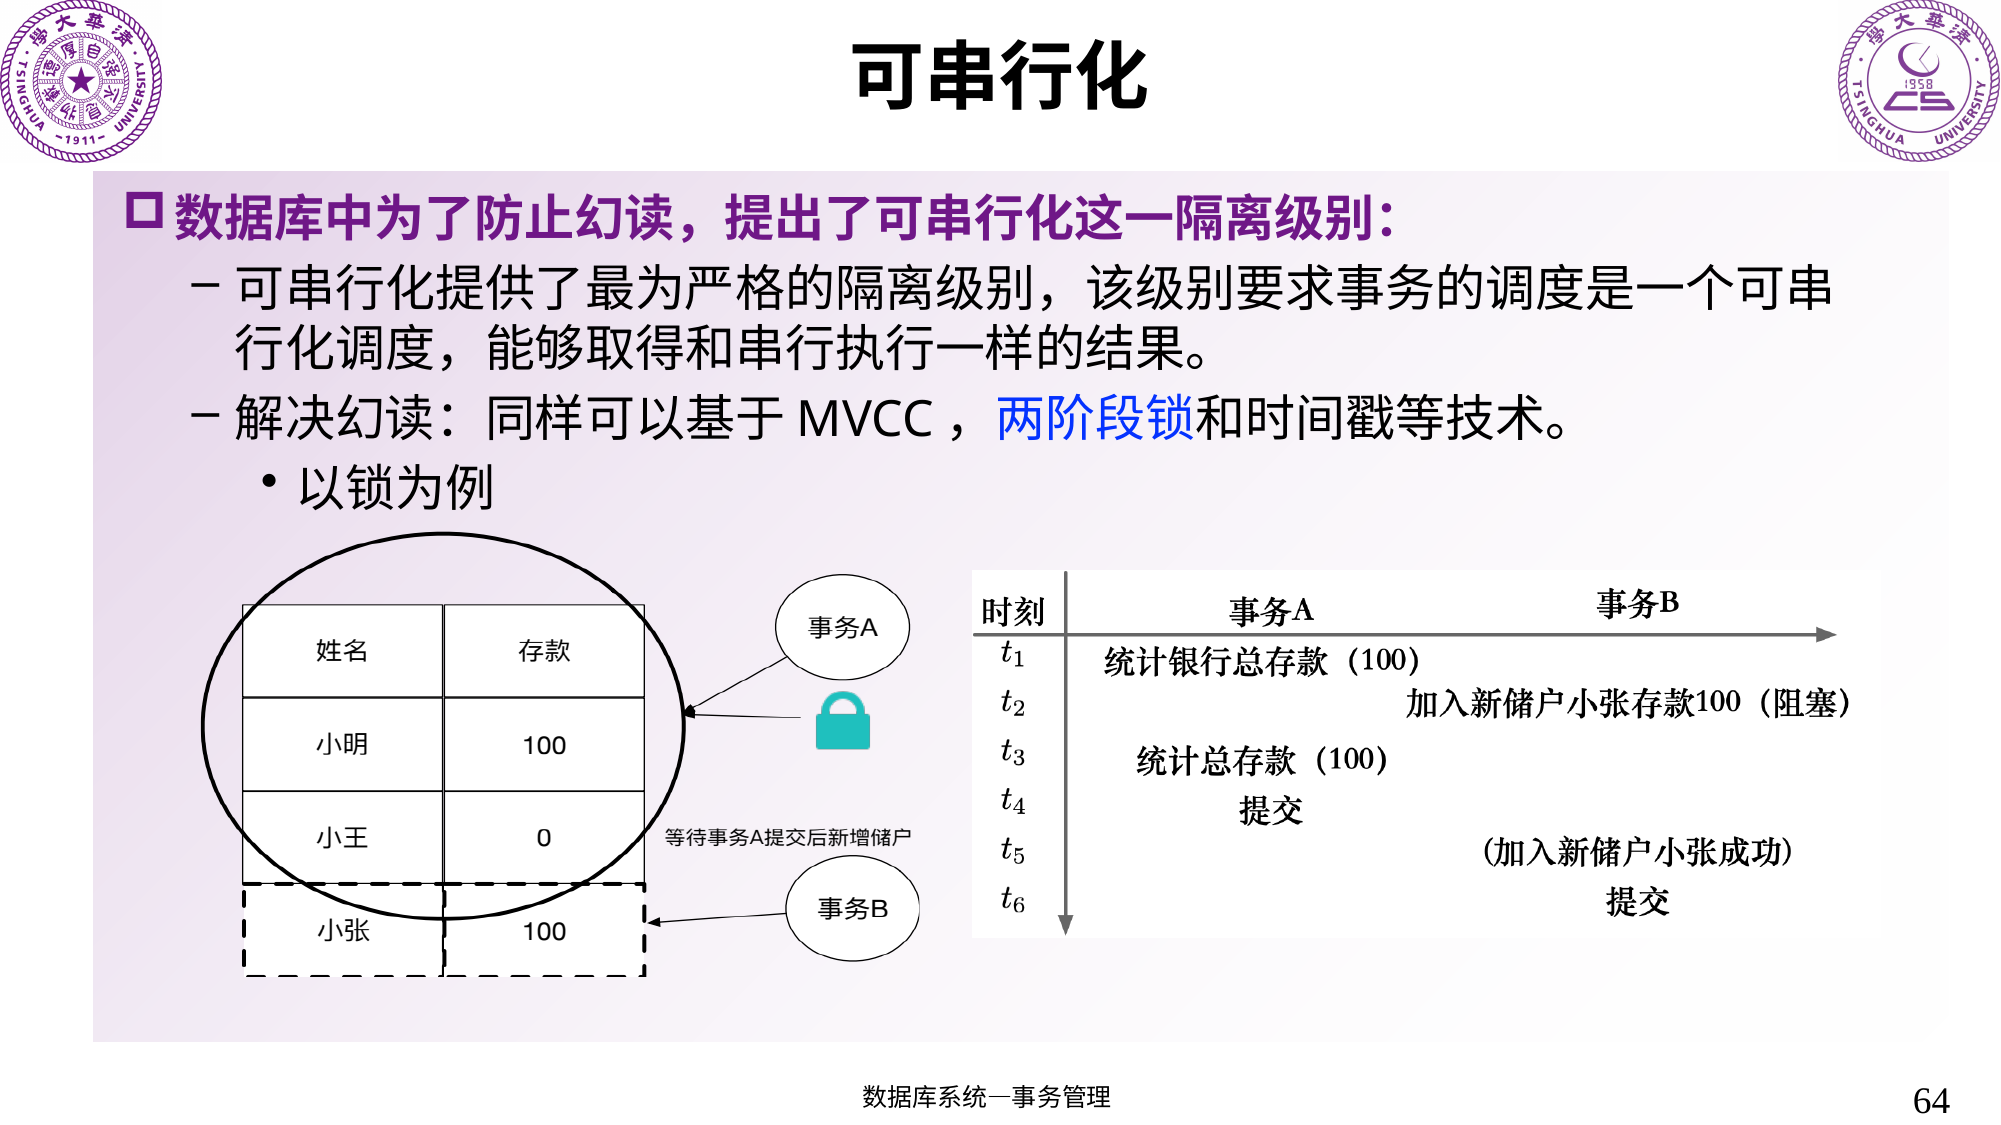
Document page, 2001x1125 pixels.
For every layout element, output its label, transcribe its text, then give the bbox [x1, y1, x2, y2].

slide_number 64 [1898, 1069, 2000, 1125]
list 数据库中为了防止幻读，提出了可串行化这一隔离级别： 可串行化提供了最为严格的隔离级别，该级别要求事务的调度是一个可串行化调度，能够取得和串行执行一样的结果。 解决幻读：同样可以基于MVCC，两阶段锁和时间戳等技术。 以锁为例 [107, 179, 1867, 1001]
text_box [93, 171, 1949, 1042]
footer 数据库系统—事务管理 [670, 1073, 1304, 1125]
picture [200, 530, 920, 977]
picture [971, 569, 1881, 938]
picture [1838, 0, 2000, 162]
title 可串行化 [172, 17, 1828, 130]
picture [0, 0, 162, 163]
